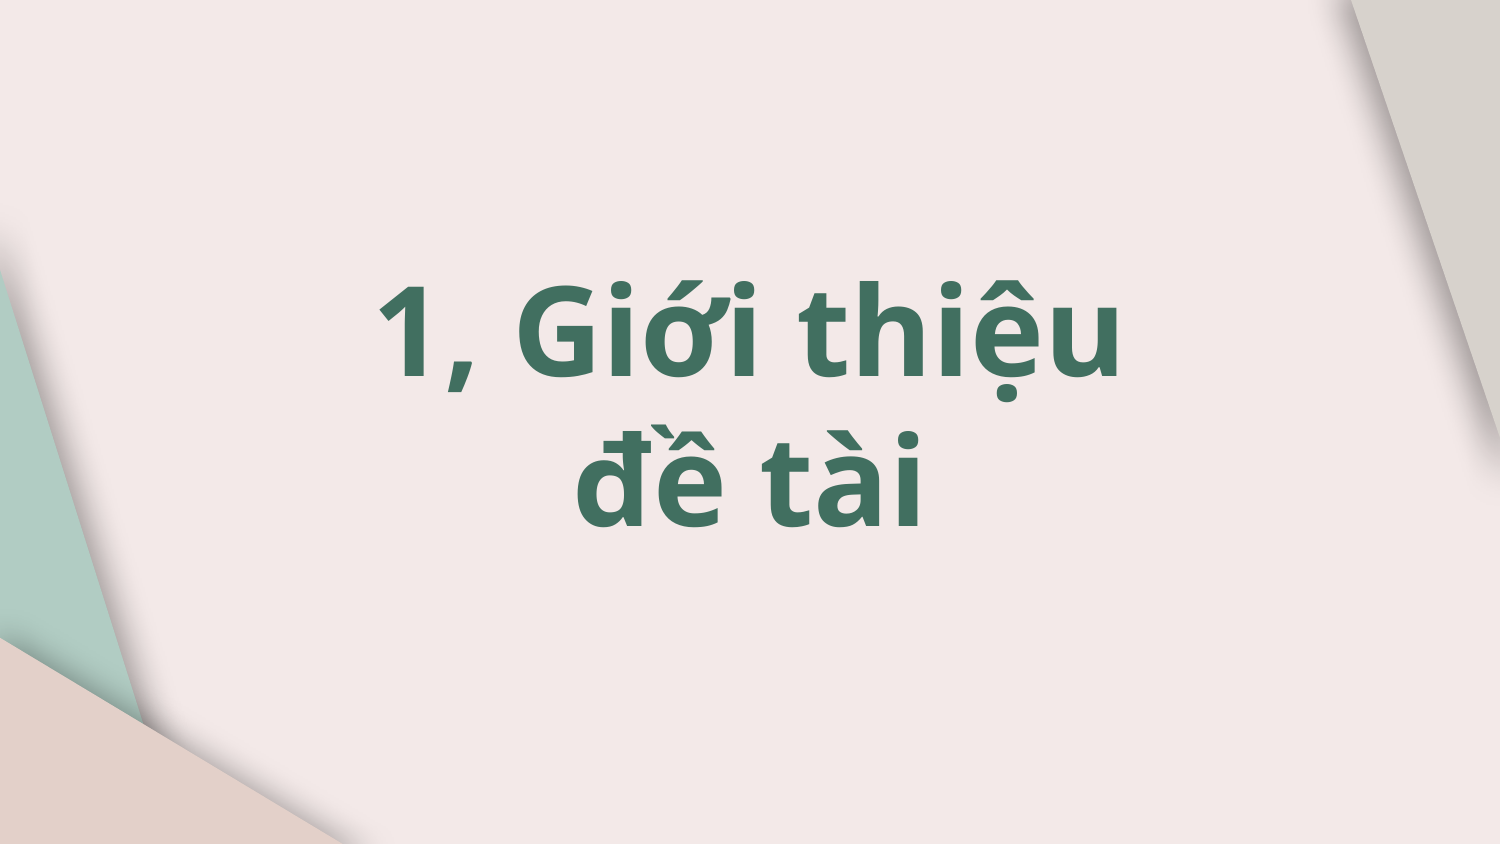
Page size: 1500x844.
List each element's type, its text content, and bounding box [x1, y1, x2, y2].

text_box 1, Giới thiệu đề tài [314, 243, 1186, 559]
